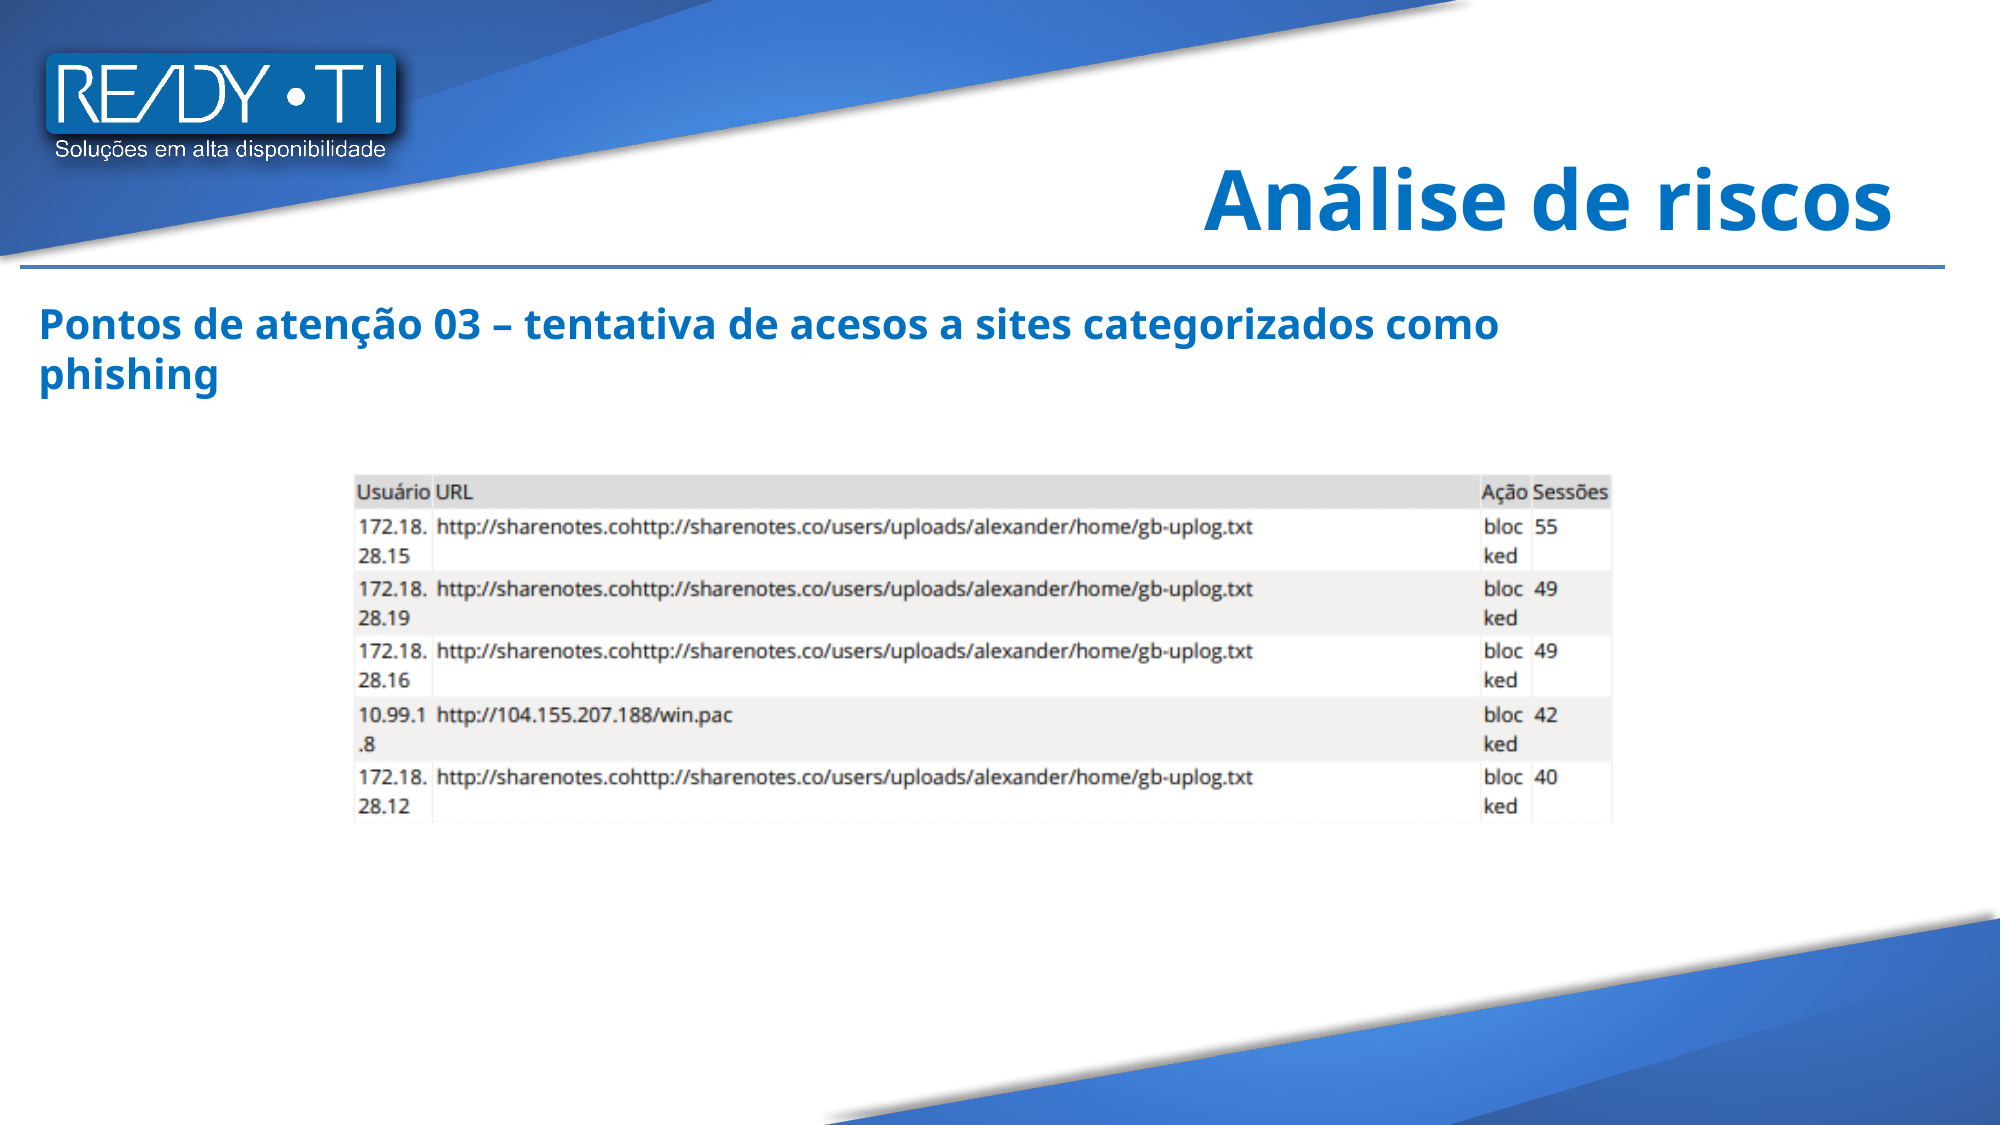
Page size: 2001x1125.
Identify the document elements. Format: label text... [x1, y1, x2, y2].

picture [0, 0, 1473, 256]
picture [818, 918, 2000, 1125]
text_box Pontos de atenção 03 – tentativa de acesos a sites categorizados como phishing [23, 290, 1686, 406]
picture [352, 474, 1615, 823]
text_box Análise de riscos [1477, 139, 1910, 254]
